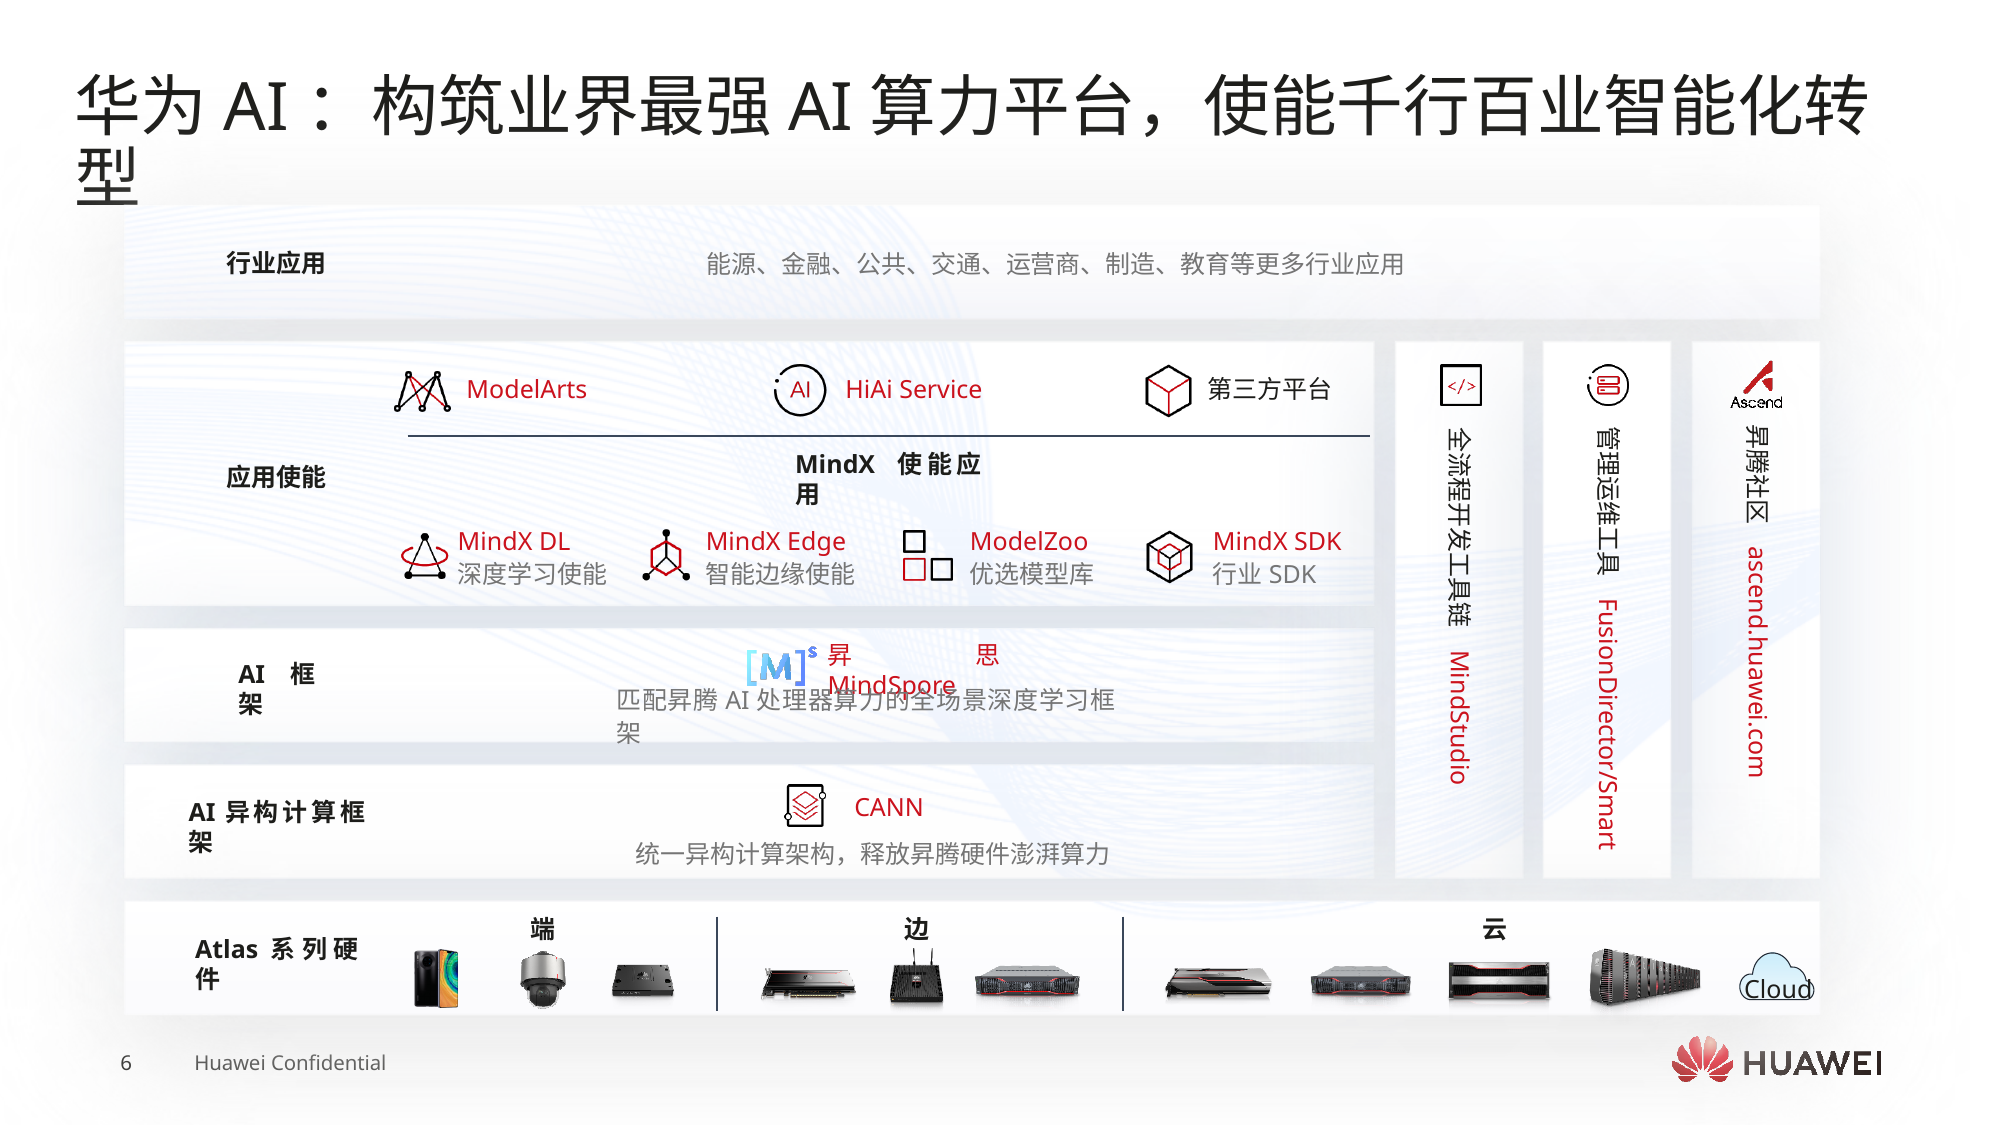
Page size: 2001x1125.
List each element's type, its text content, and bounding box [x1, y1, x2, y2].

title 华为AI：构筑业界最强AI算力平台，使能千行百业智能化转型 [74, 73, 1928, 84]
picture [0, 84, 1970, 1125]
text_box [1739, 952, 1839, 1000]
